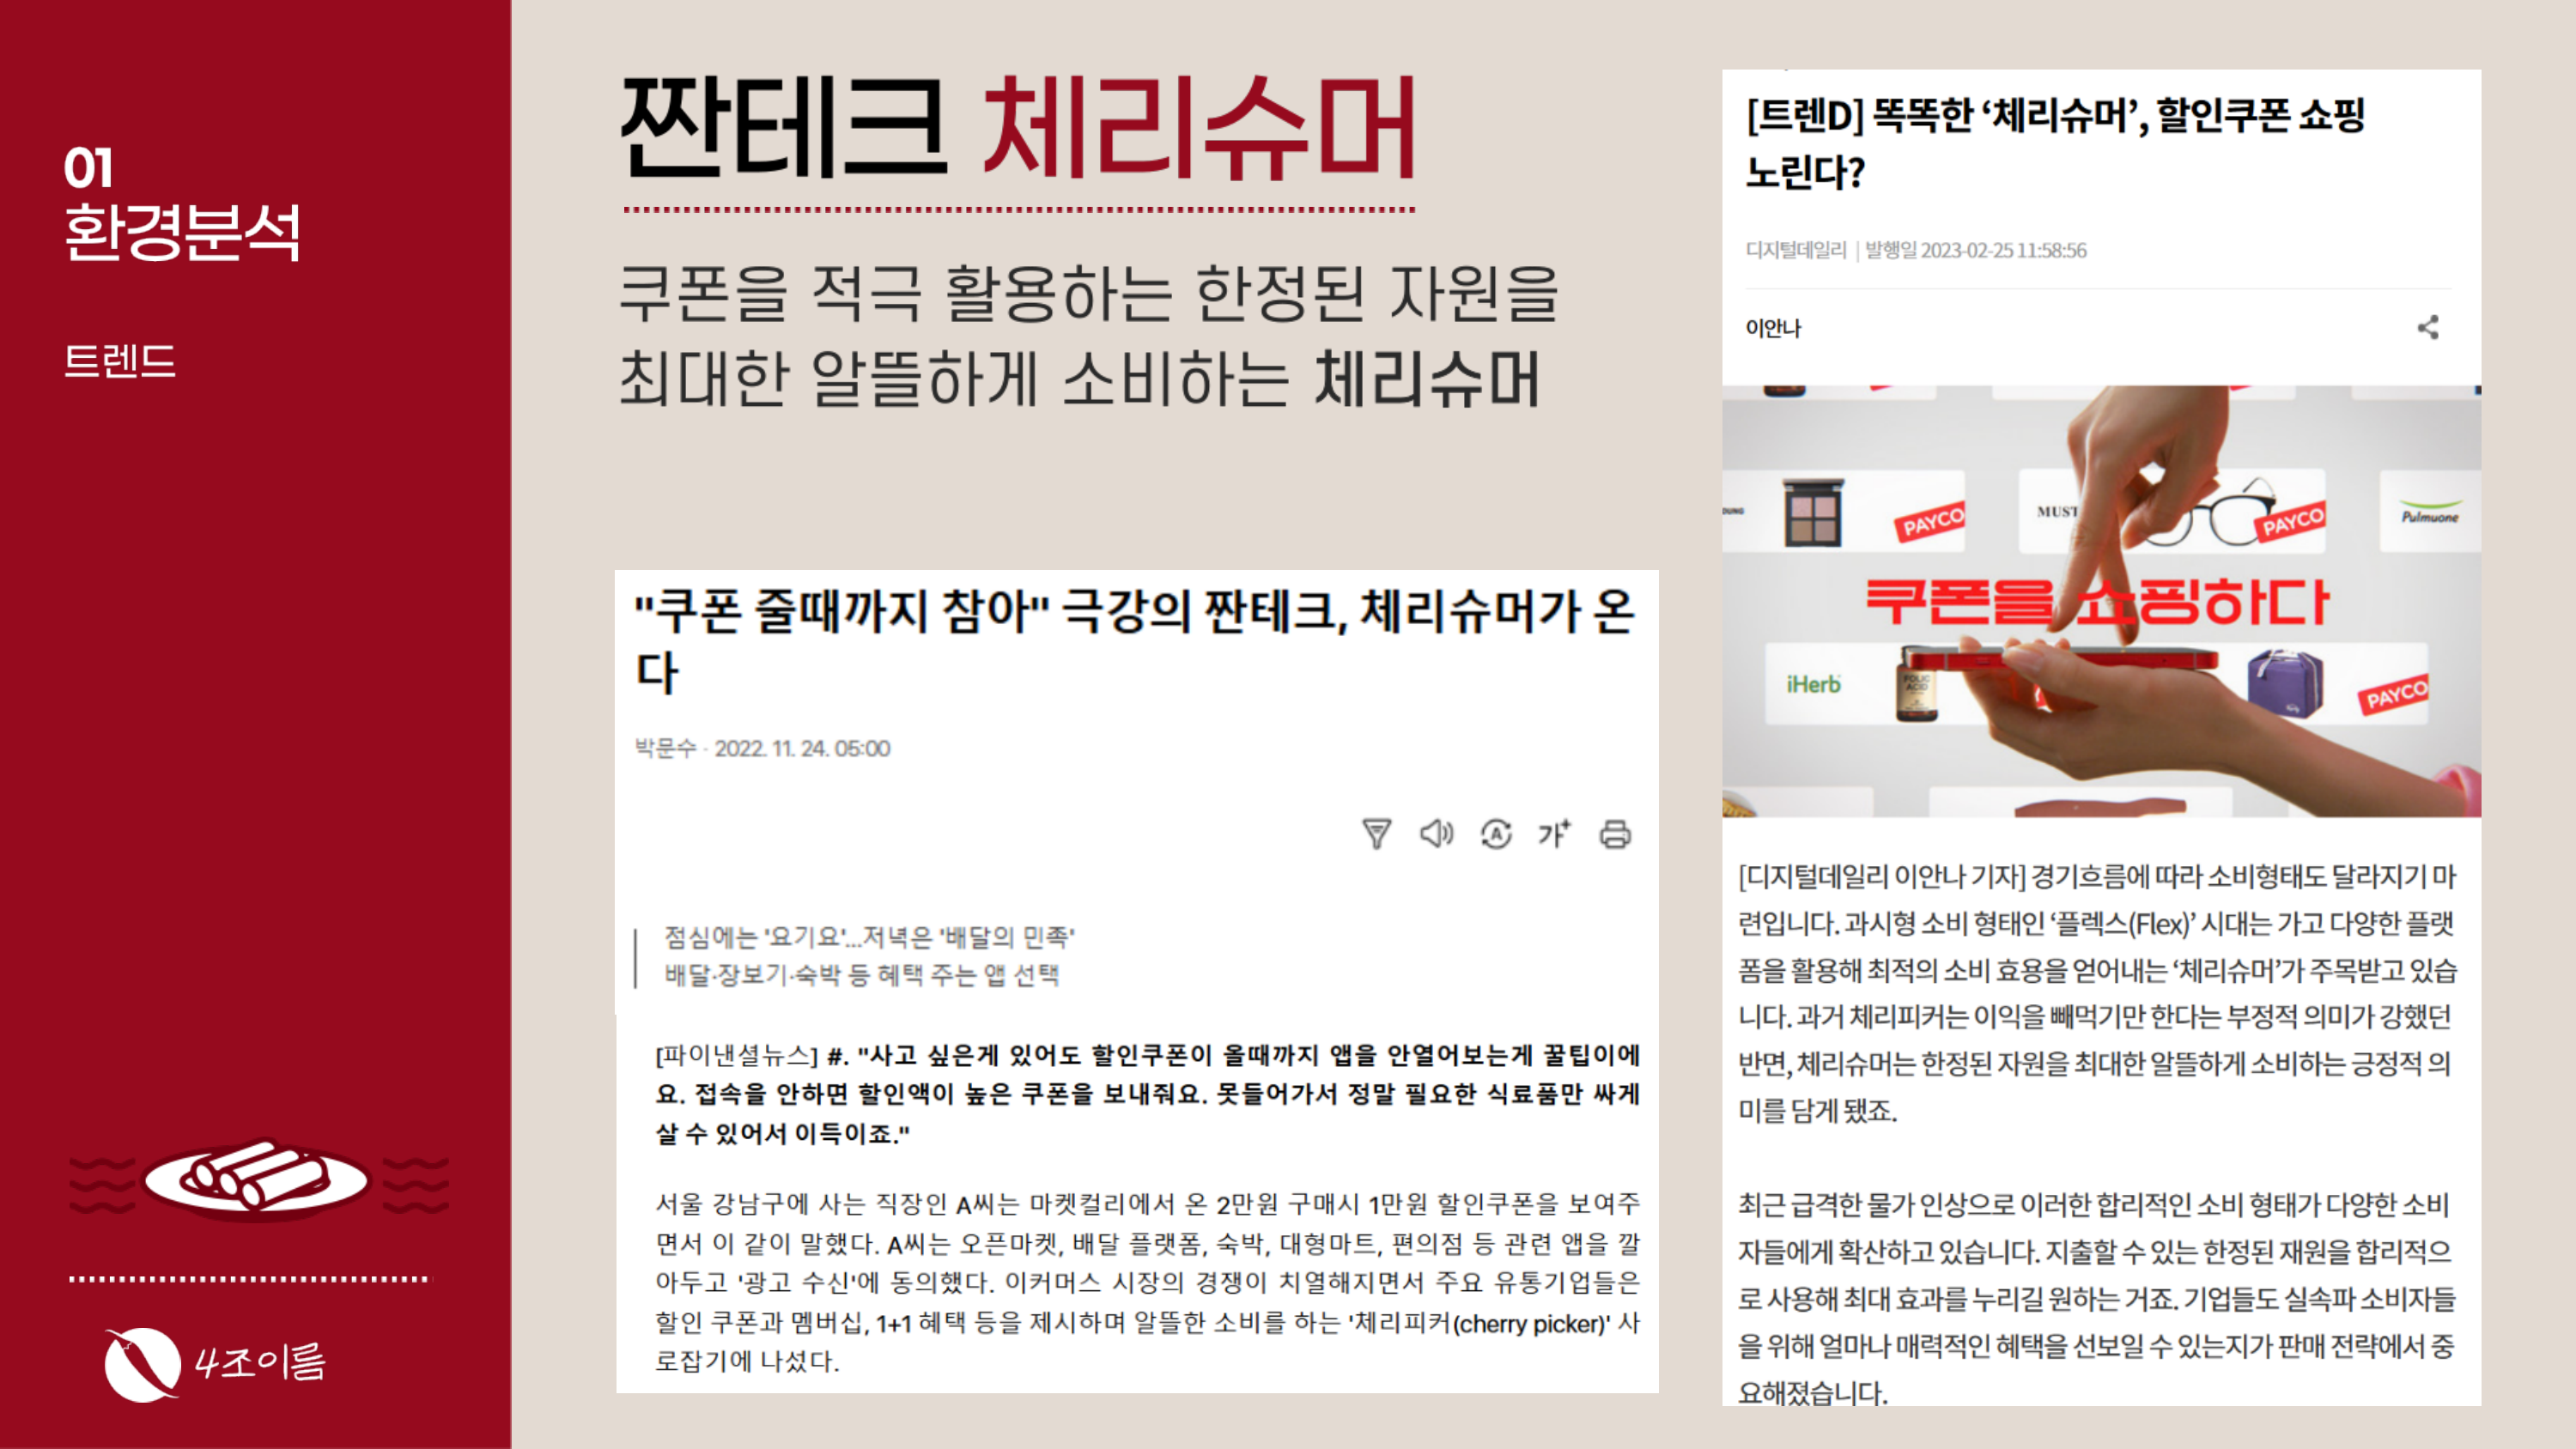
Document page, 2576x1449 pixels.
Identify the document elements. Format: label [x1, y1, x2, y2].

picture [577, 4, 1639, 476]
picture [0, 0, 513, 1449]
picture [615, 570, 1659, 1394]
picture [1722, 69, 2482, 1406]
